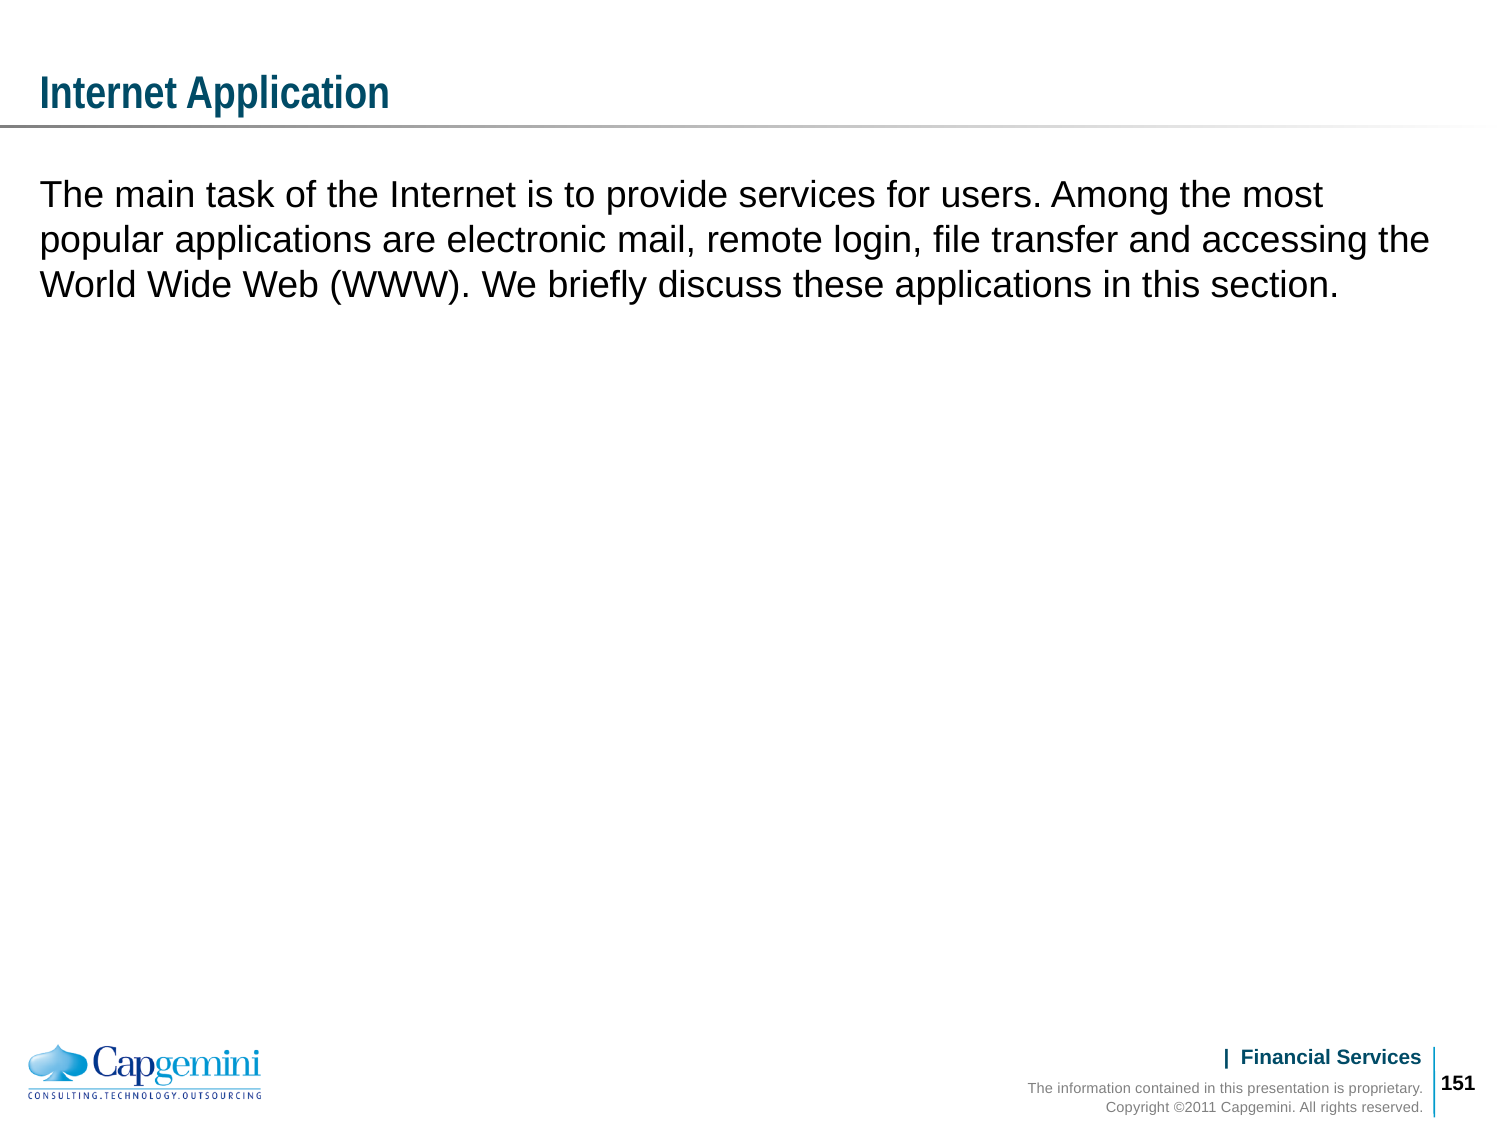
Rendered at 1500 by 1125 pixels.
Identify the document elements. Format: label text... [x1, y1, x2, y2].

list The main task of the Internet is to provide services for users. Among the most popular applications are electronic mail, remote login, file transfer and accessing the World Wide Web (WWW). We briefly discuss these applications in this section. [39, 162, 1465, 988]
picture [26, 1043, 263, 1100]
title Internet Application [39, 34, 1470, 126]
